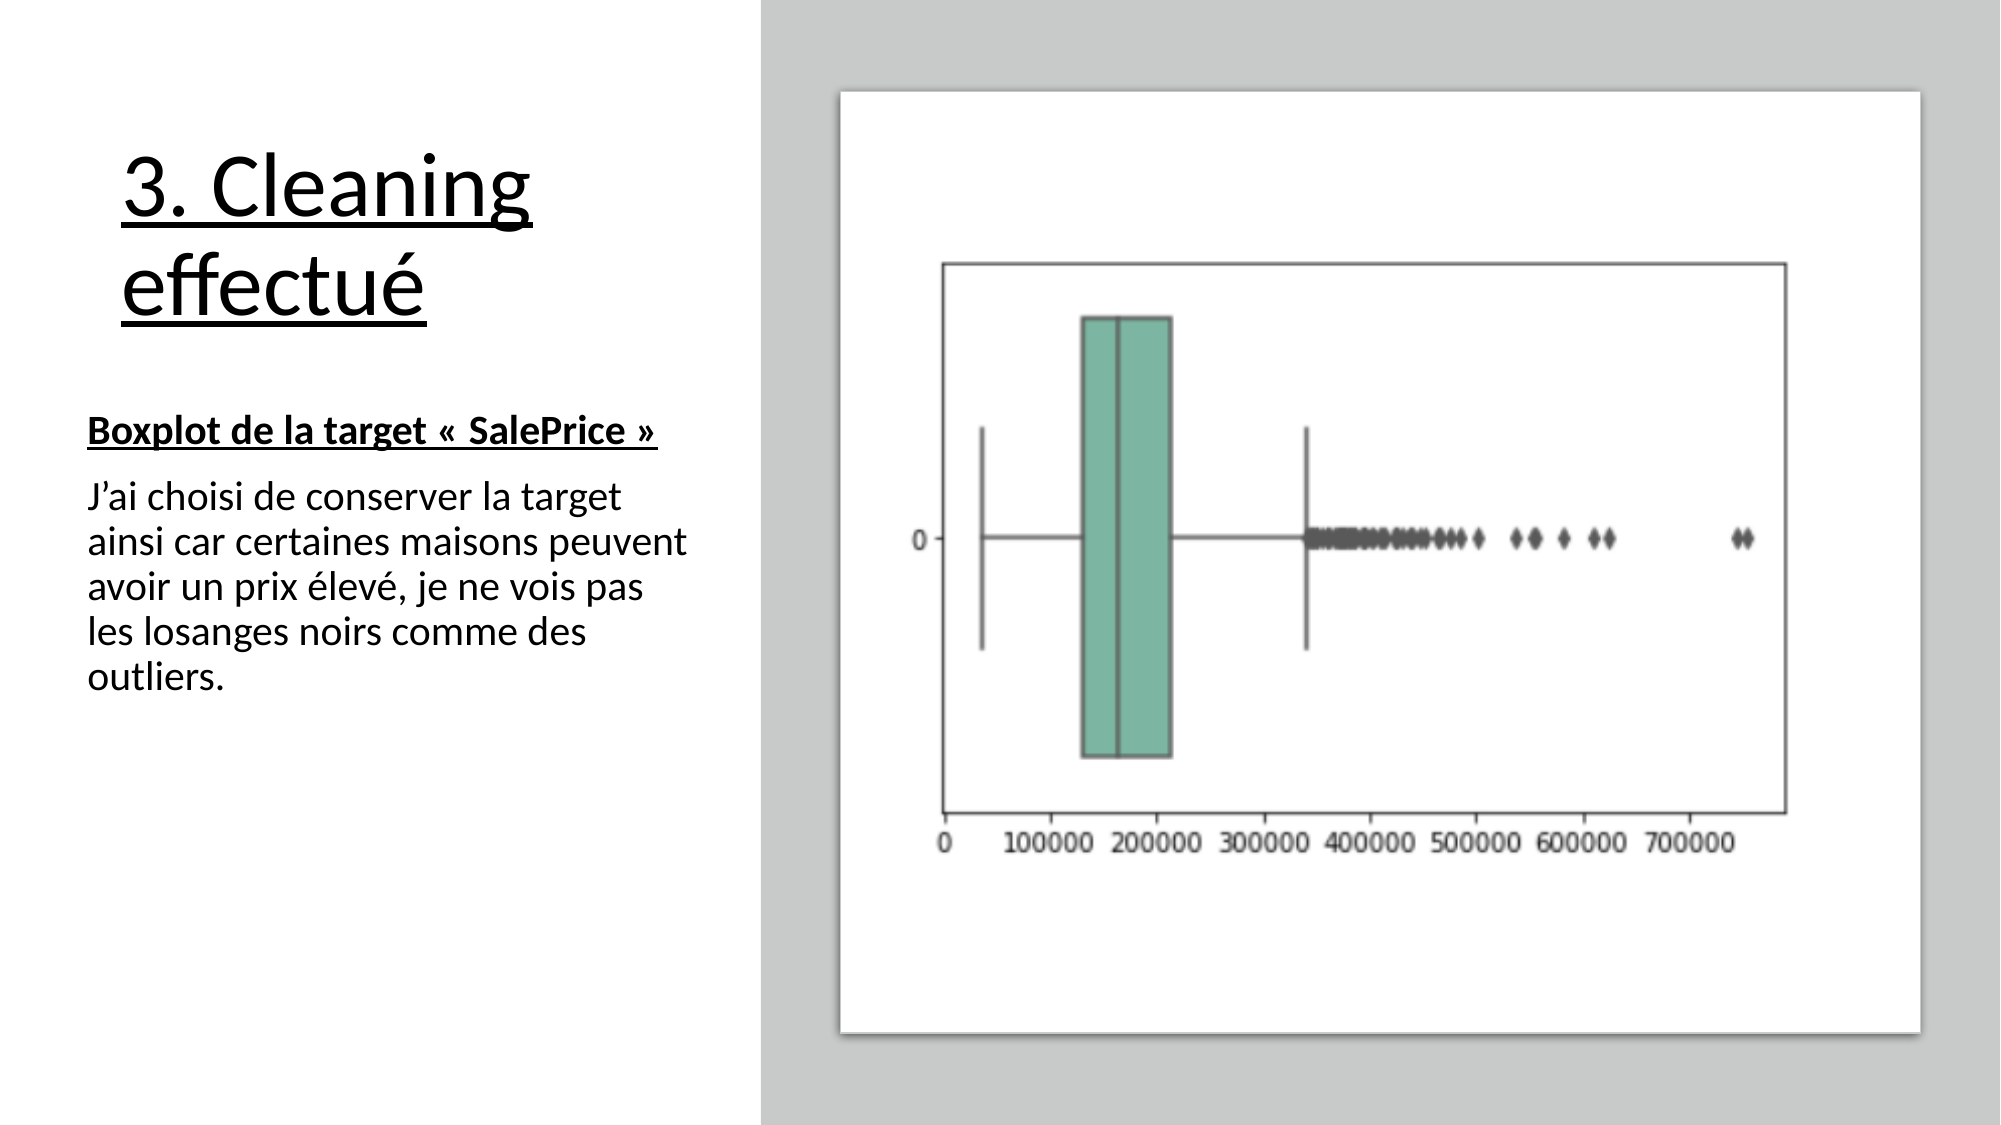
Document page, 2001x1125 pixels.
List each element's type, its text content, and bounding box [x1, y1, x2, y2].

picture [886, 246, 1875, 879]
text_box [760, 0, 2000, 1125]
list Boxplot de la target « SalePrice » J’ai choisi de conserver la target ainsi car certaines maisons peuvent avoir un prix élevé, je ne vois pas les losanges noirs comme des outliers. [72, 400, 715, 1022]
text_box [839, 90, 1922, 1034]
title 3. Cleaning effectué [106, 103, 682, 370]
